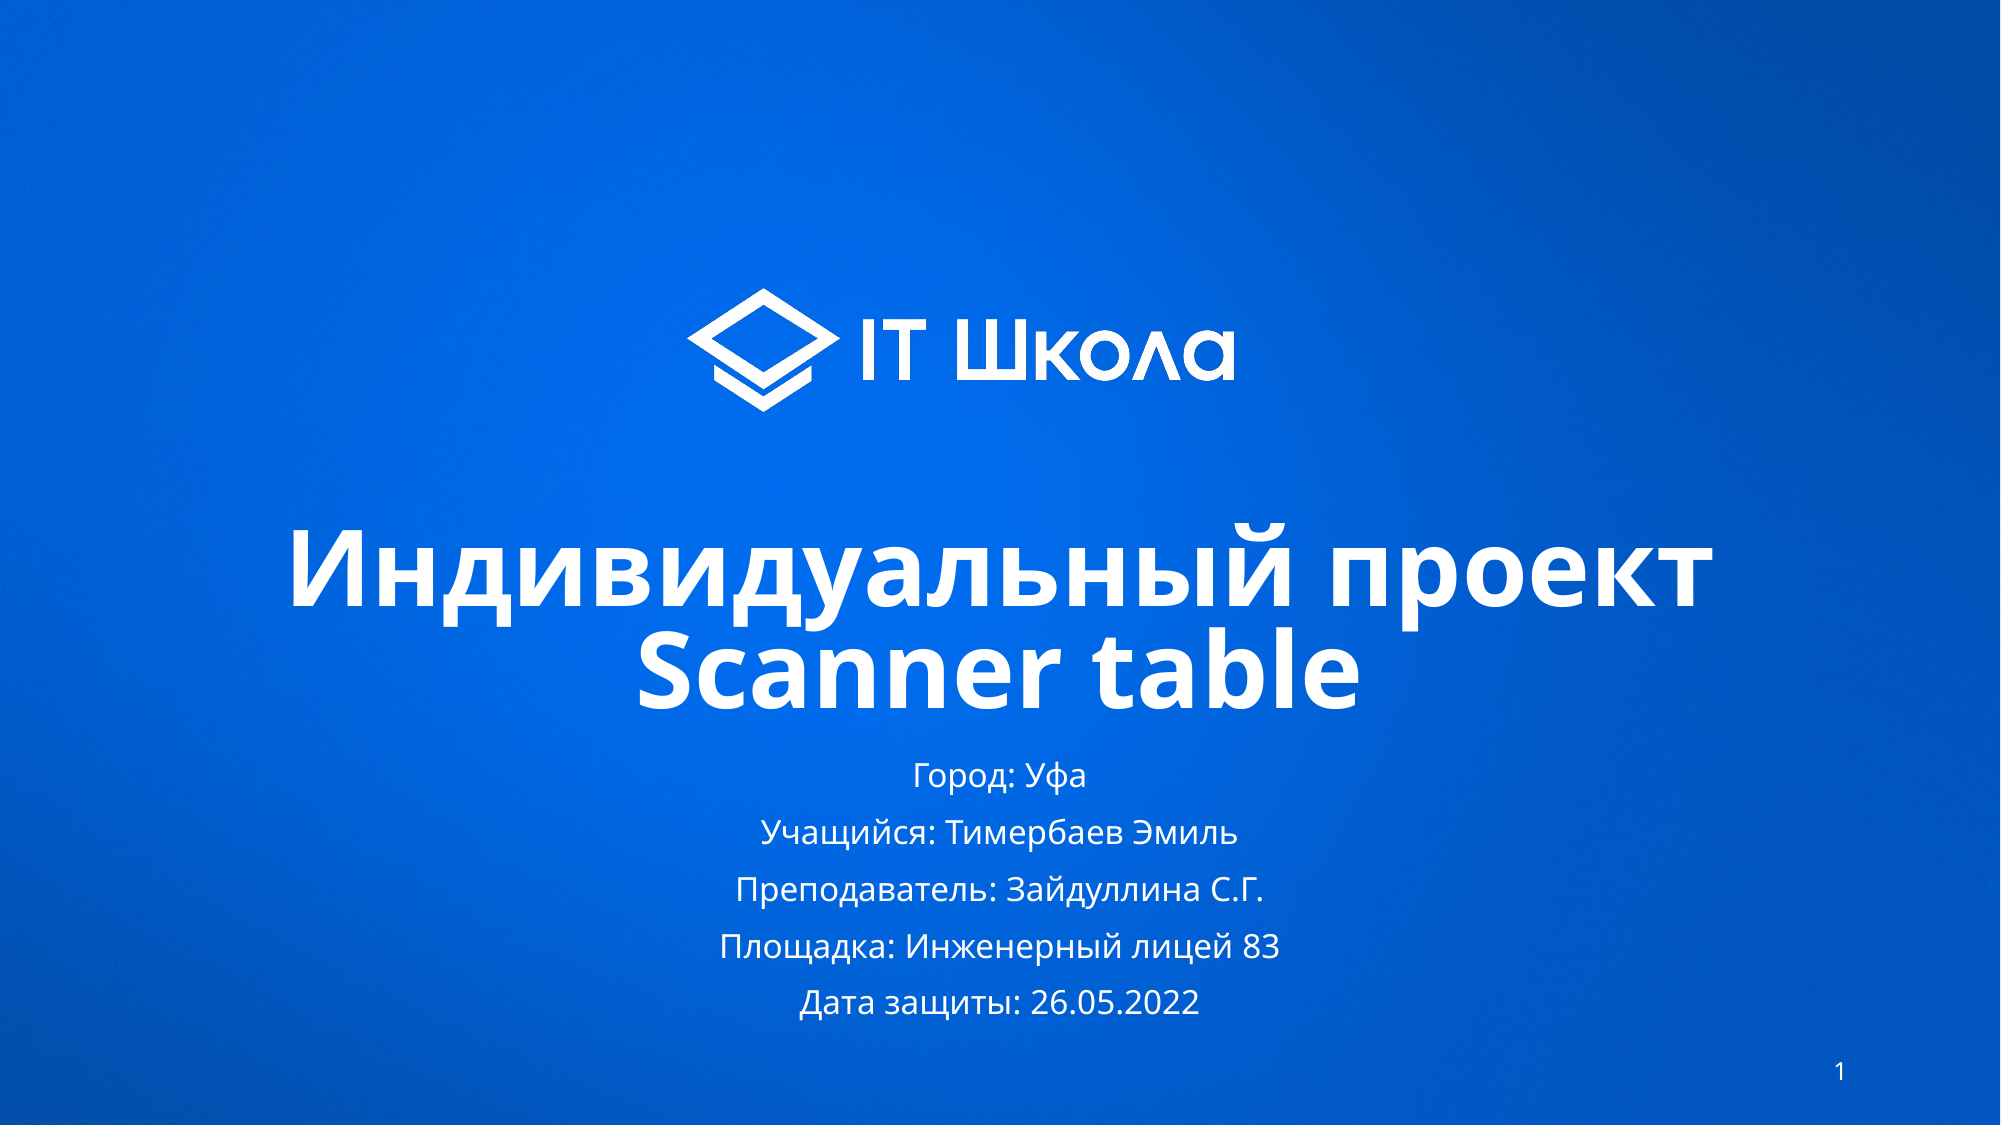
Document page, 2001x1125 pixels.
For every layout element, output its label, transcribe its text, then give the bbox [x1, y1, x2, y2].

slide_number 1 [1412, 1042, 1863, 1103]
subtitle Город: Уфа Учащийся: Тимербаев Эмиль Преподаватель: Зайдуллина С.Г. Площадка: Инженерный лицей 83 Дата защиты: 26.05.2022 [249, 751, 1750, 894]
picture [0, 0, 2001, 1125]
title Индивидуальный проект Scanner table [249, 513, 1750, 737]
